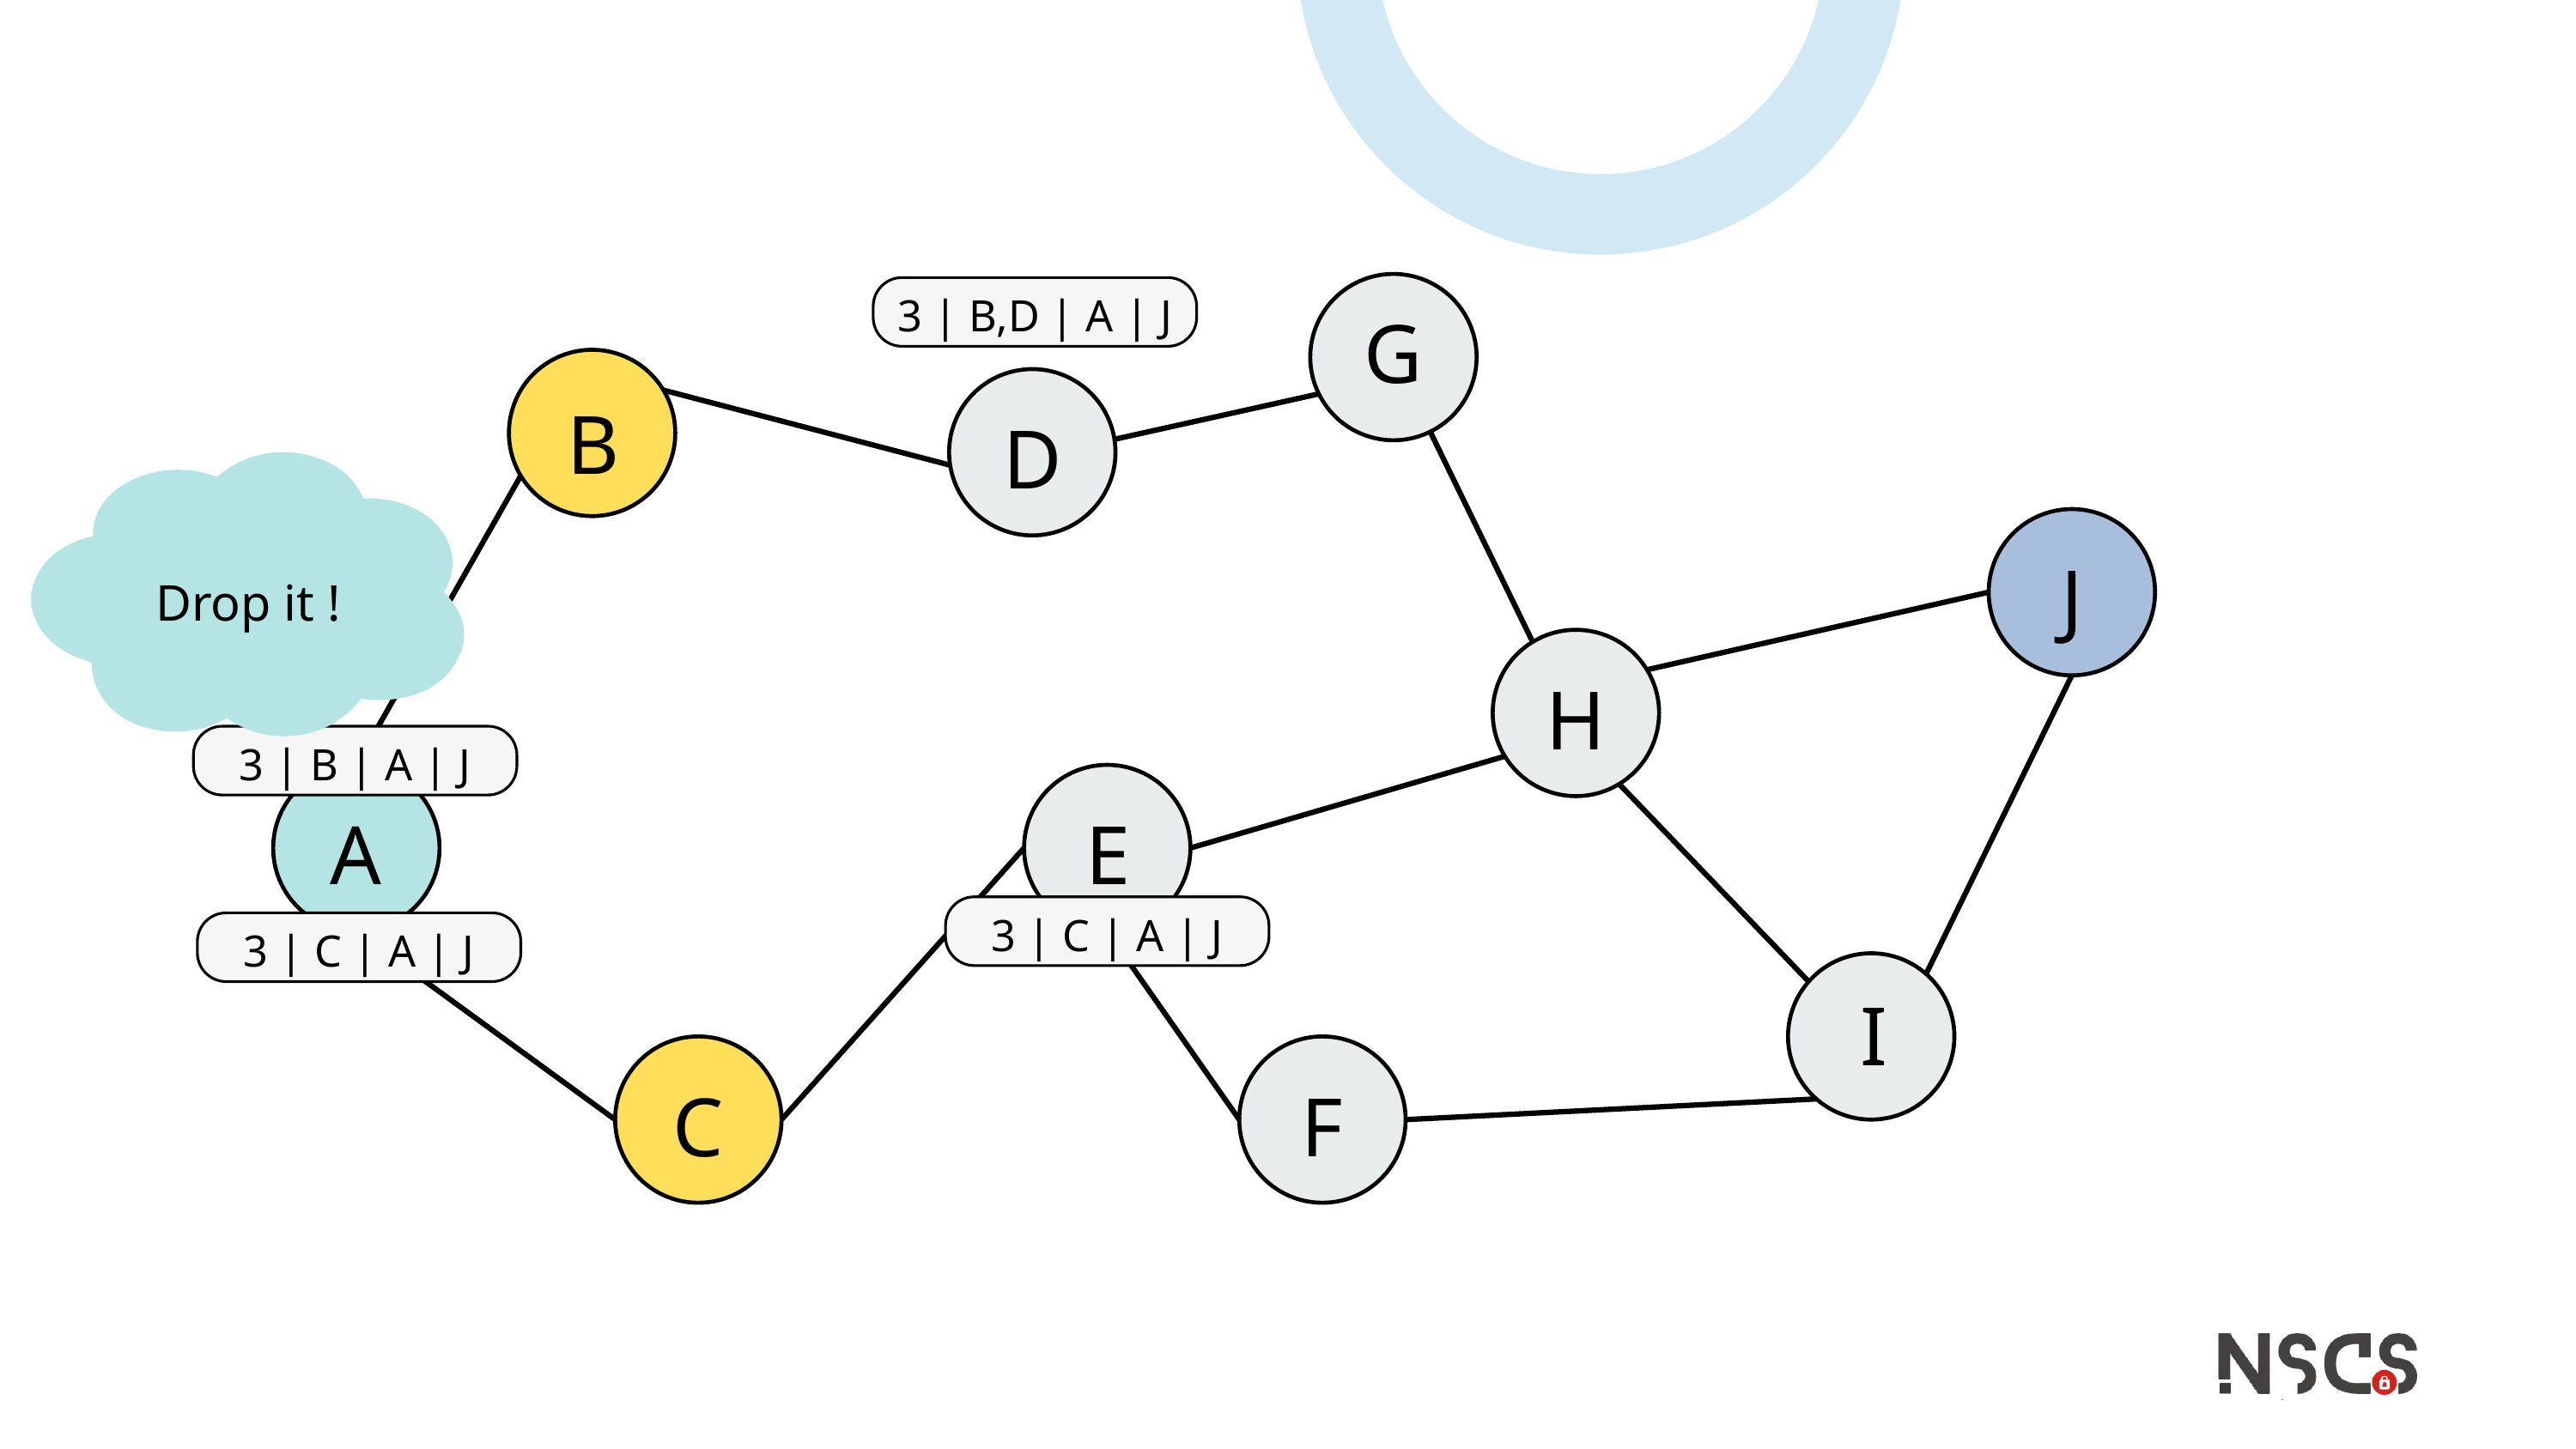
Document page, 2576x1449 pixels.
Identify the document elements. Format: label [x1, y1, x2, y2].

text_box [949, 368, 1116, 536]
text_box [1309, 273, 1477, 441]
text_box [508, 349, 676, 517]
text_box [31, 452, 465, 737]
text_box [1988, 508, 2155, 676]
text_box [1024, 764, 1191, 895]
text_box [945, 896, 1270, 967]
text_box [1788, 953, 1955, 1120]
text_box [2213, 1329, 2432, 1400]
text_box [197, 912, 521, 982]
text_box [615, 1036, 782, 1203]
text_box [1336, 0, 1865, 215]
text_box [872, 277, 1197, 347]
text_box [1492, 629, 1660, 797]
text_box [192, 725, 518, 796]
text_box [1238, 1036, 1406, 1203]
text_box [272, 803, 440, 911]
